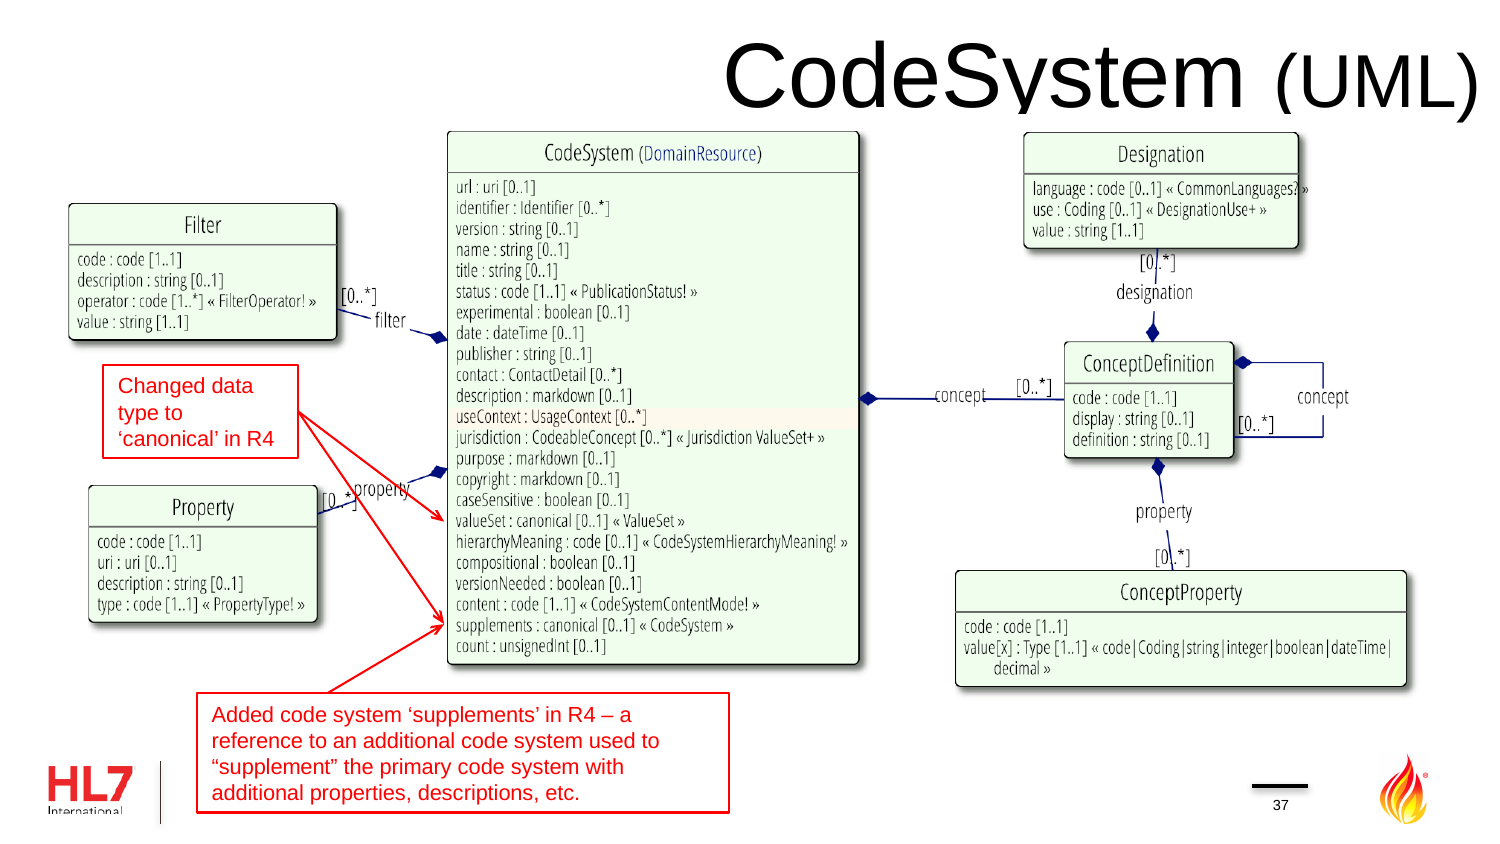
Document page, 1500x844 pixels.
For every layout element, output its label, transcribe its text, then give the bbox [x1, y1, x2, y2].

slide_number 37 [1258, 786, 1304, 813]
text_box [297, 411, 445, 625]
picture [44, 114, 1427, 707]
text_box Added code system ‘supplements’ in R4 – a reference to an additional code system used to “supplement” the primary code system with additional properties, descriptions, etc. [196, 715, 730, 813]
title CodeSystem (UML) [704, 19, 1500, 122]
picture [1380, 753, 1428, 824]
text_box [327, 630, 445, 694]
